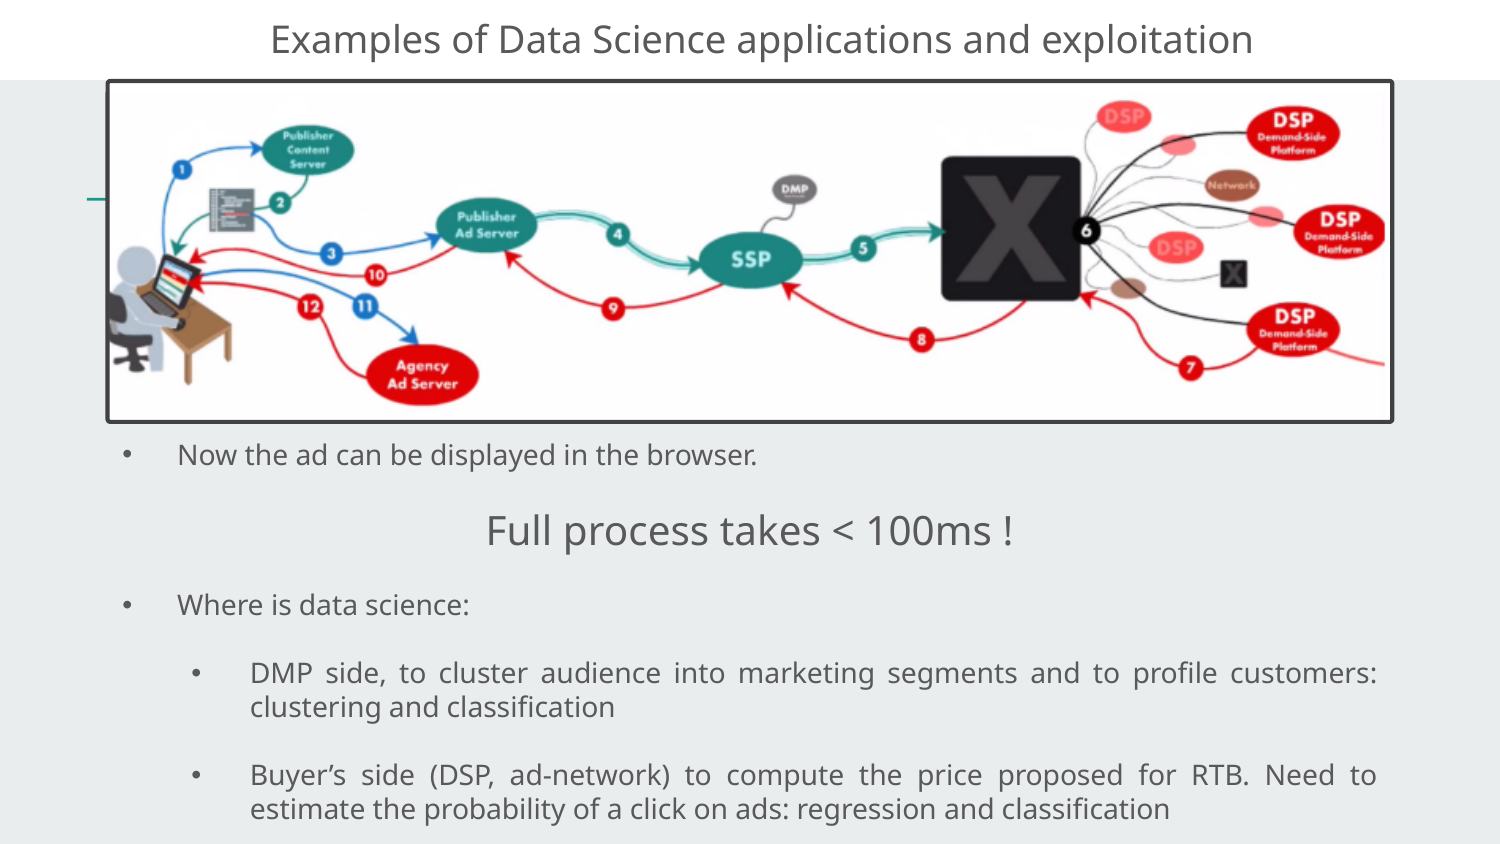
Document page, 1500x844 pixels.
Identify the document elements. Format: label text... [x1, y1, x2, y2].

text_box Now the ad can be displayed in the browser. Full process takes < 100ms ! Where is data science: DMP side, to cluster audience into marketing segments and to profile customers: clustering and classification Buyer’s side (DSP, ad-network) to compute the price proposed for RTB. Need to estimate the probability of a click on ads: regression and classification [107, 429, 1393, 844]
subtitle Examples of Data Science applications and exploitation [253, 0, 1272, 78]
picture [107, 80, 1393, 423]
